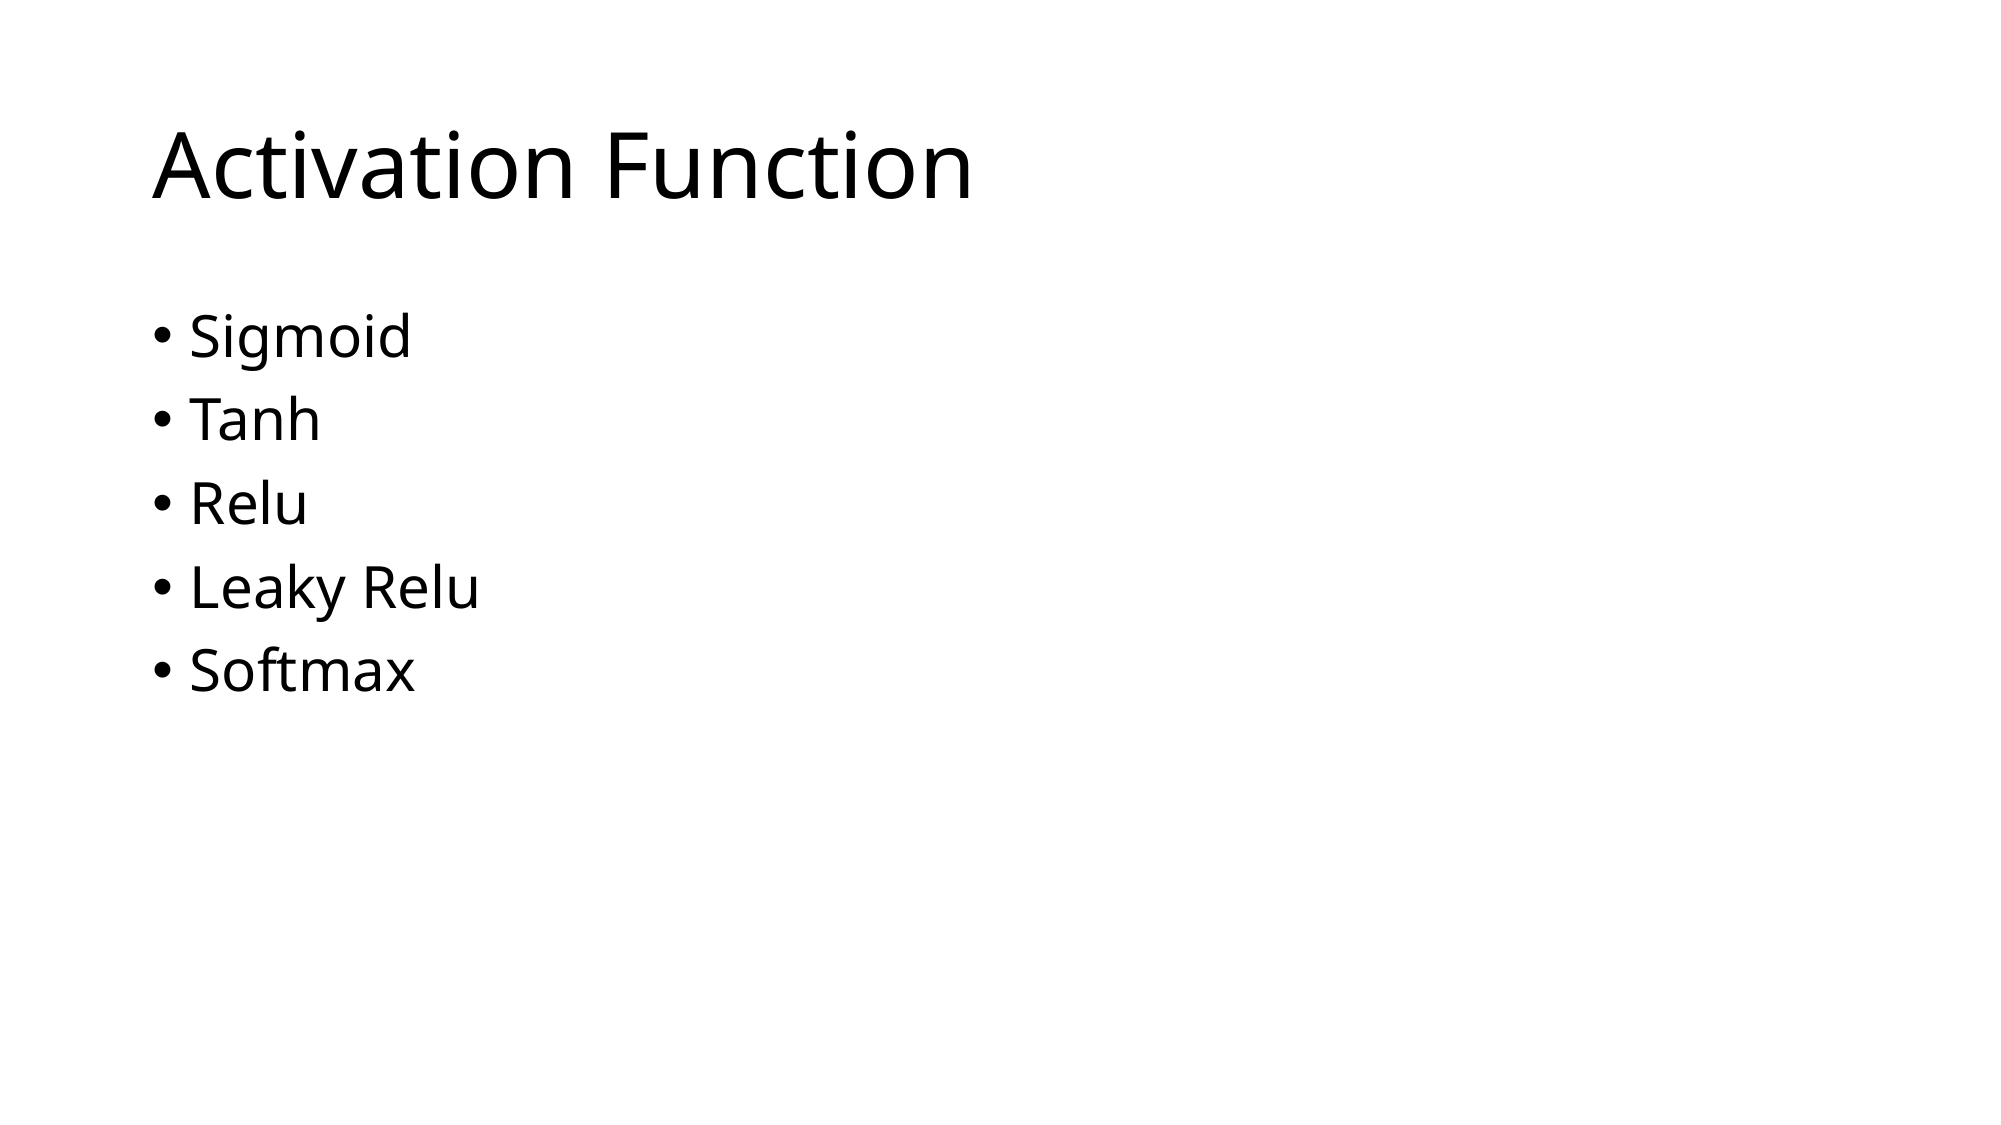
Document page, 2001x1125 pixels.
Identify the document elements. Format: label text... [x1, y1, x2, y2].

list Sigmoid Tanh Relu Leaky Relu Softmax [137, 299, 1863, 1014]
title Activation Function [137, 59, 1863, 278]
